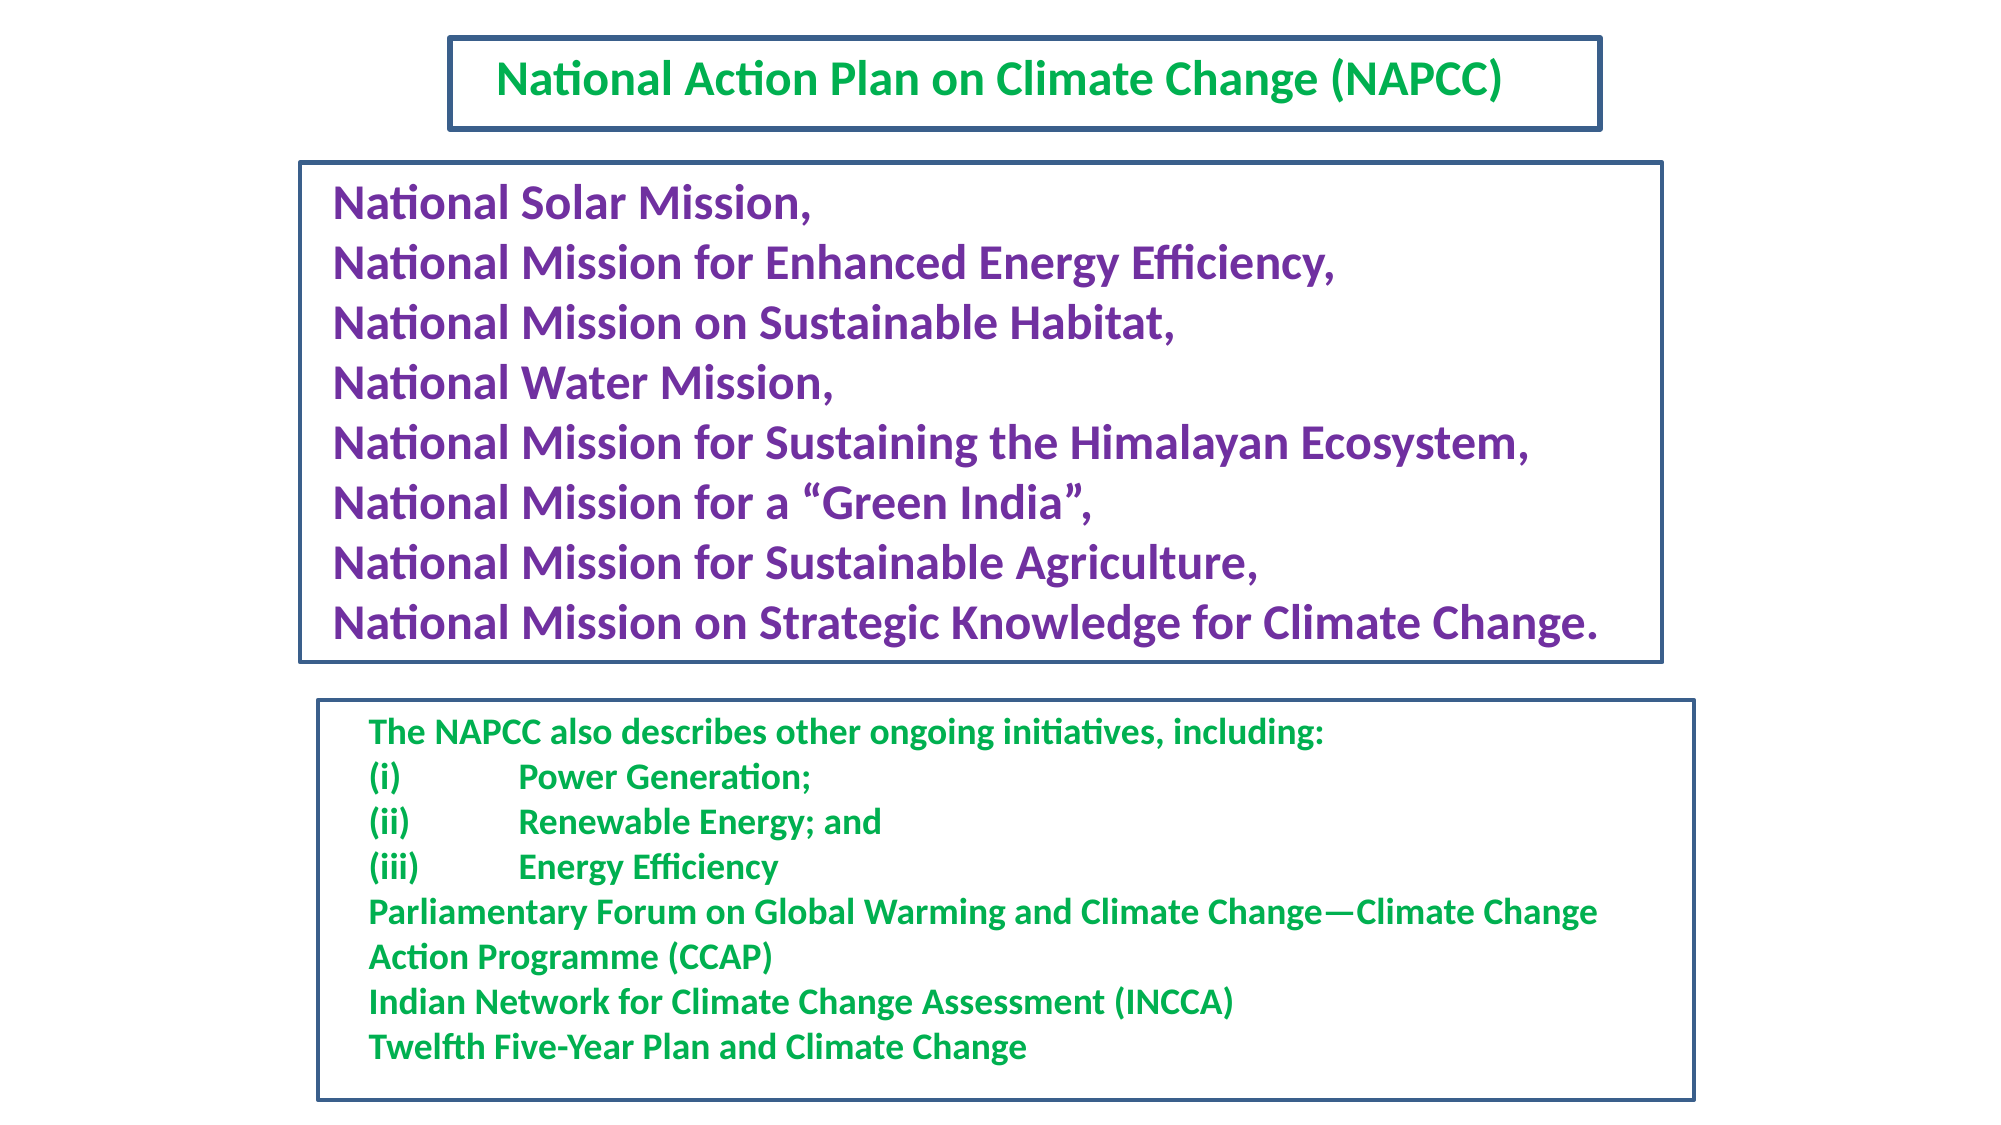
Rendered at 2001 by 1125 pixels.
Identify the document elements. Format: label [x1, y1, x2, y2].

text_box [316, 698, 1696, 1102]
text_box [448, 36, 1602, 131]
text_box [298, 160, 1664, 664]
